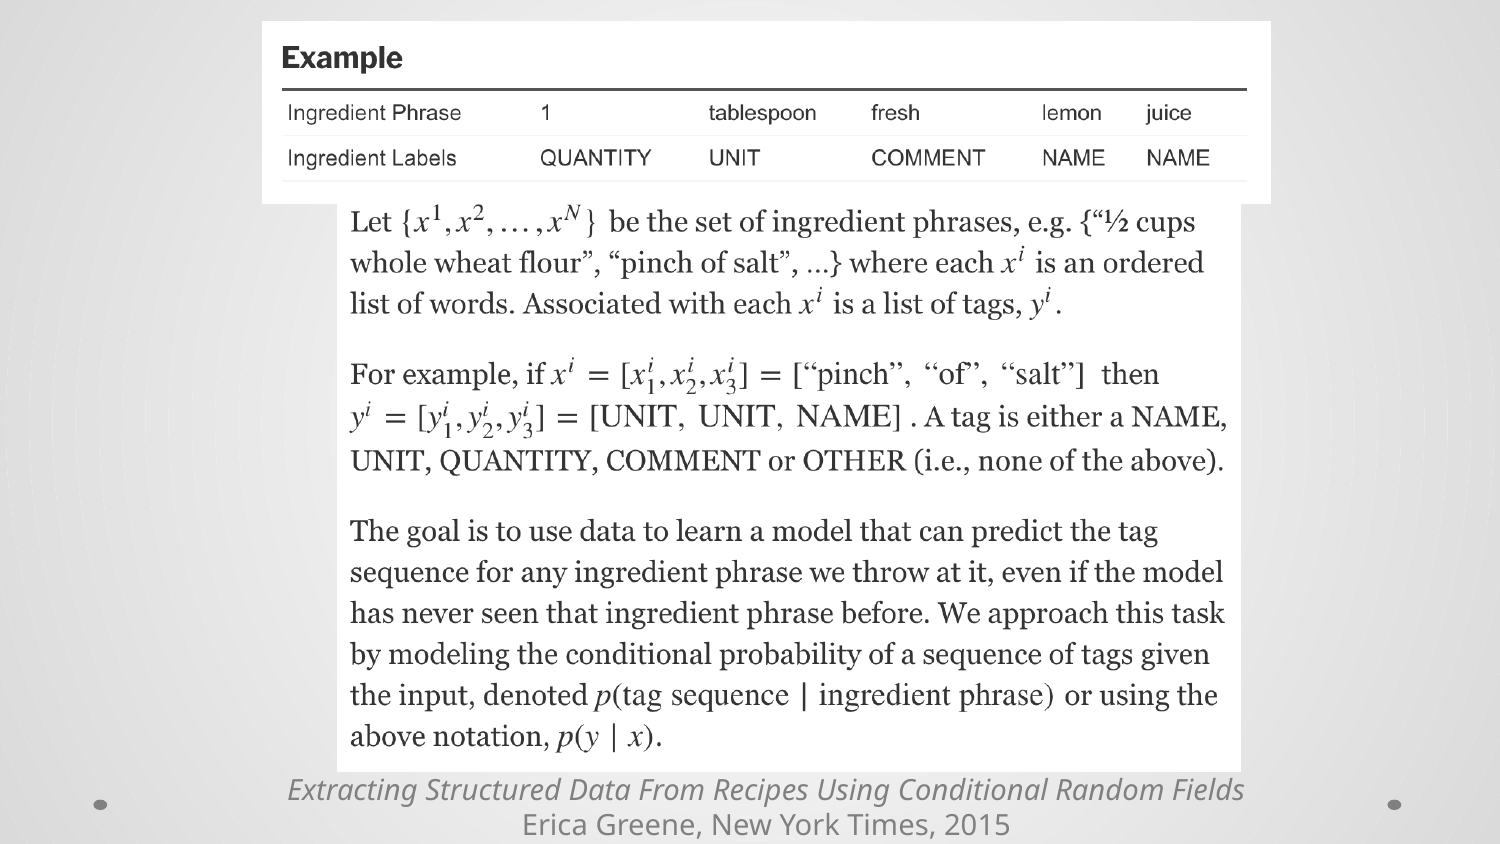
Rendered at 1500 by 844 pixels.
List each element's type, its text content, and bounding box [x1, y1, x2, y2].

picture [262, 21, 1271, 773]
text_box Extracting Structured Data From Recipes Using Conditional Random Fields Erica Greene, New York Times, 2015 [272, 763, 1261, 844]
